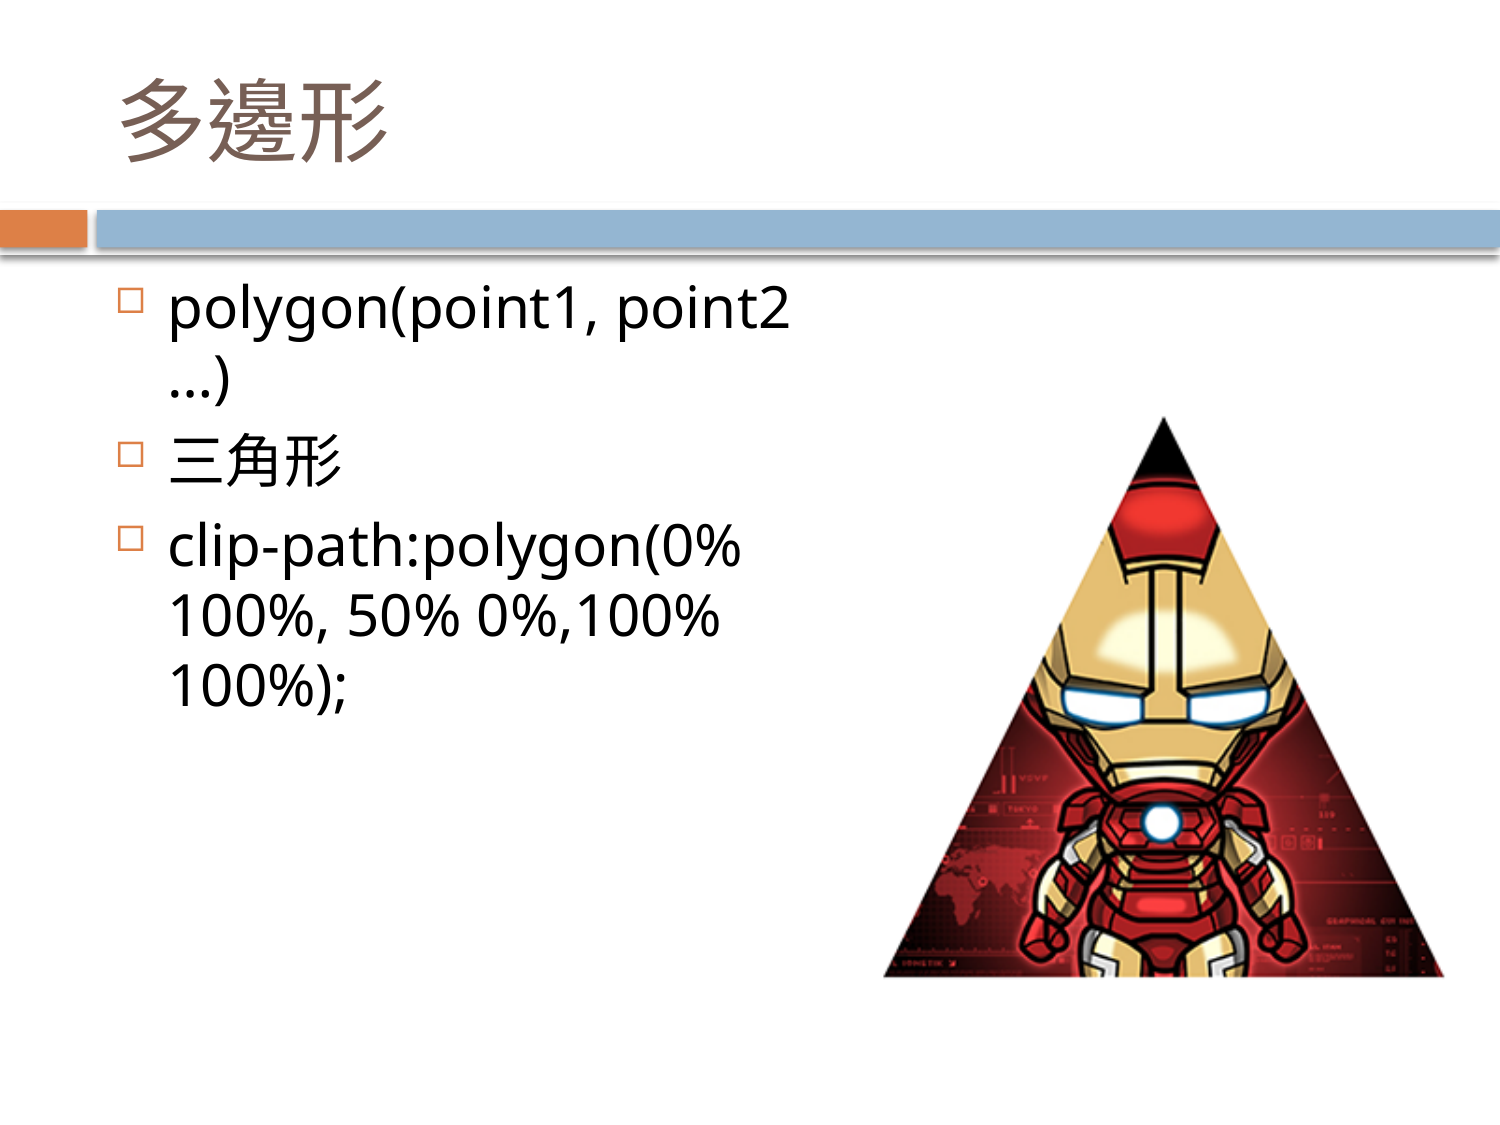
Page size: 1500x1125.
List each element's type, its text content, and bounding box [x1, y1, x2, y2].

list polygon(point1, point2 …) 三角形 clip-path:polygon(0% 100%, 50% 0%,100% 100%); [100, 262, 836, 1000]
title 多邊形 [100, 37, 1438, 200]
picture [854, 400, 1467, 1001]
